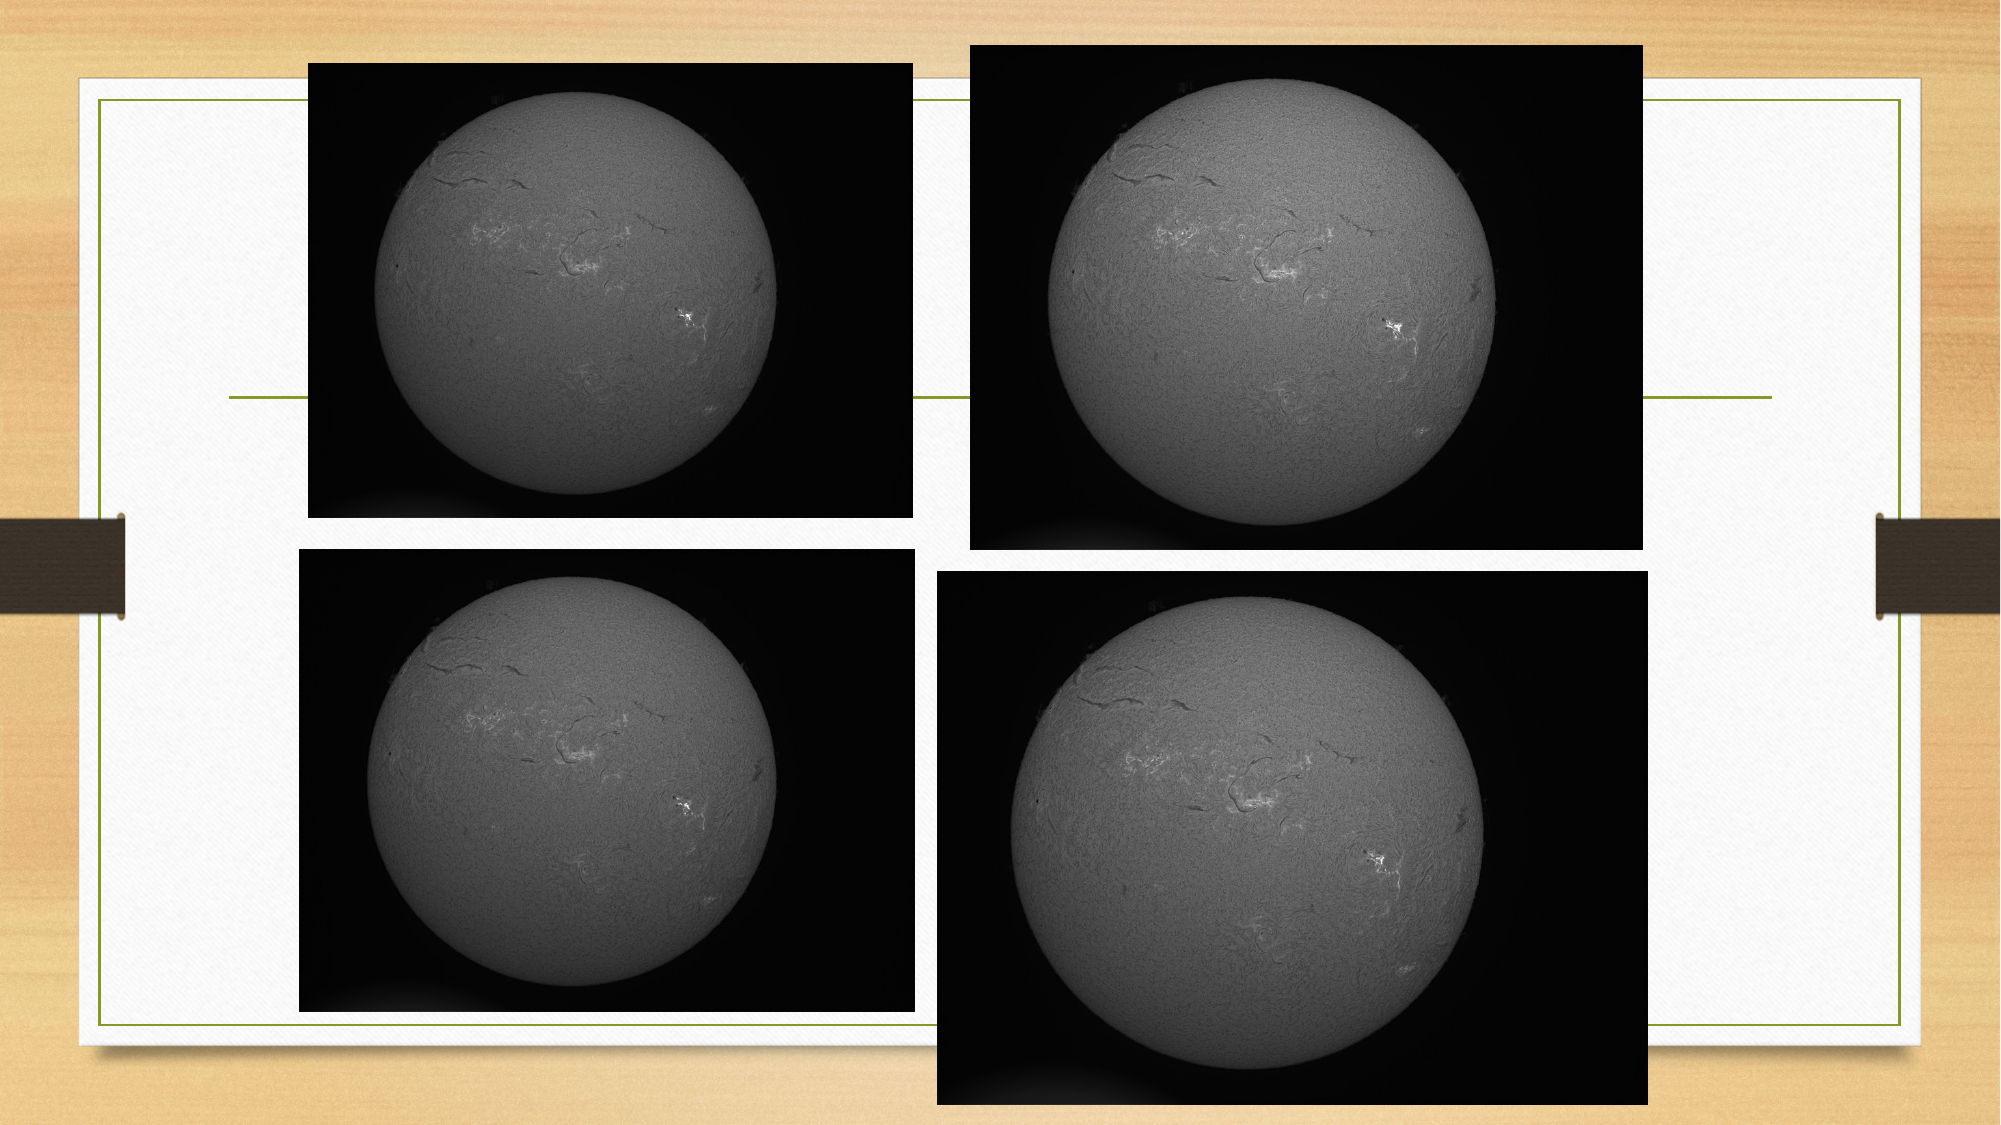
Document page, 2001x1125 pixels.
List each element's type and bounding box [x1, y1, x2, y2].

picture [0, 0, 2001, 1125]
list [299, 549, 915, 1013]
